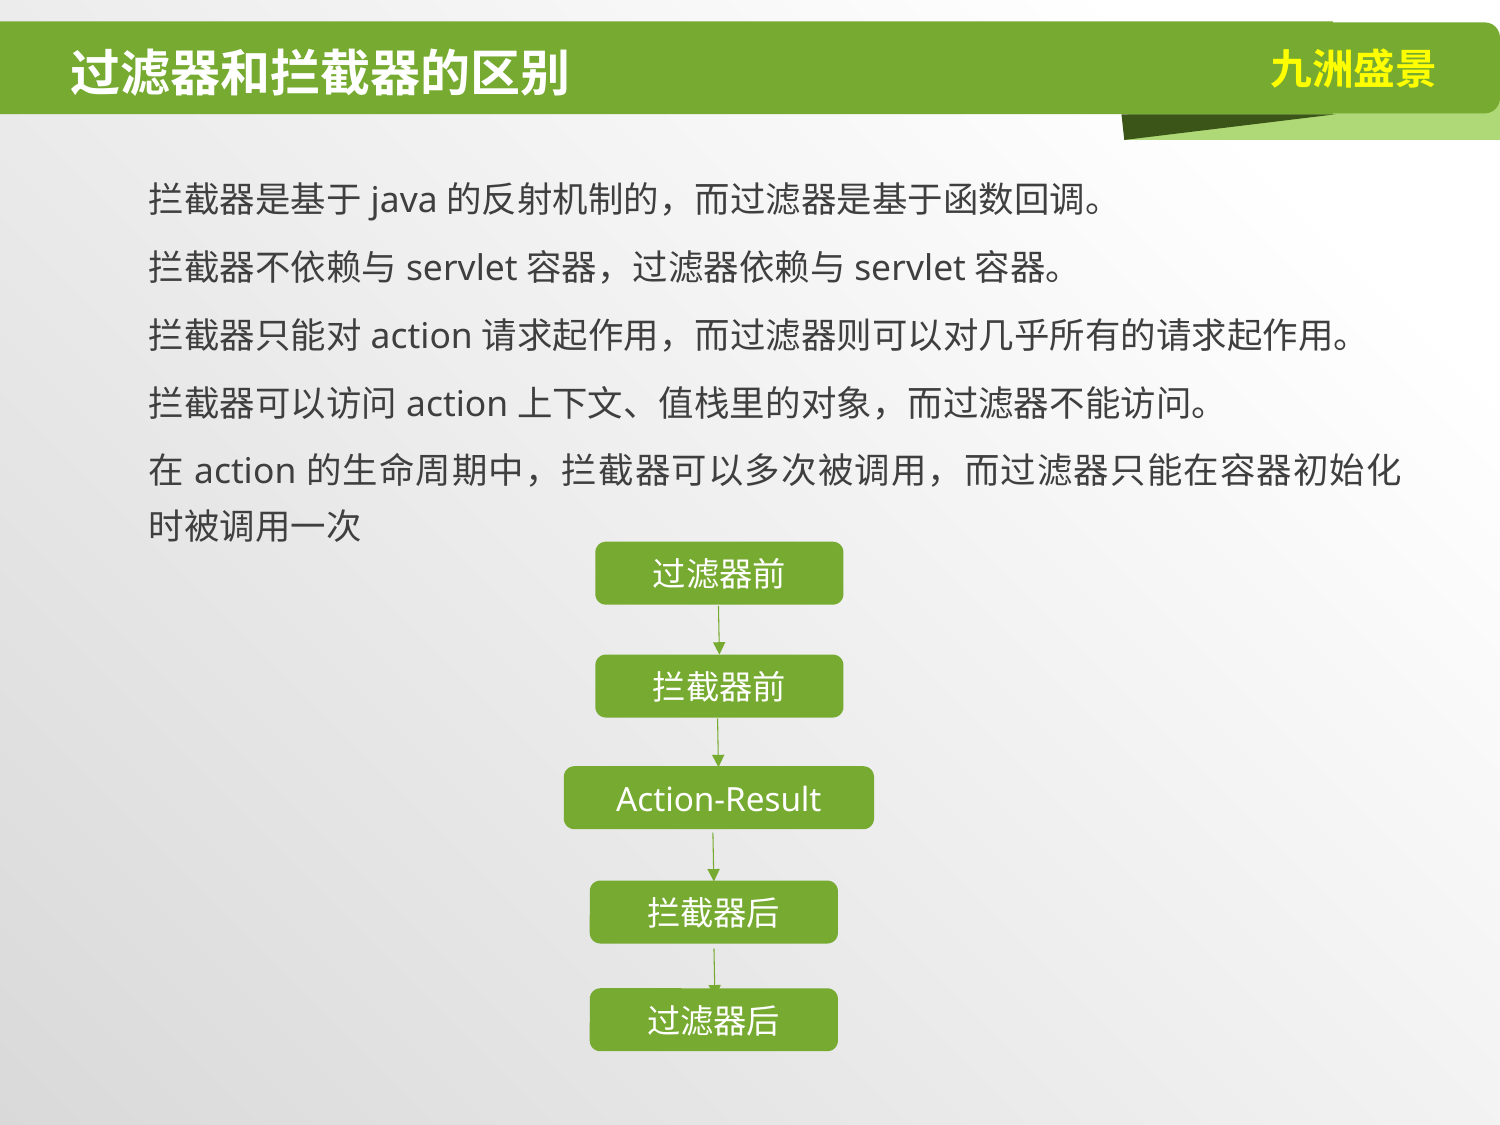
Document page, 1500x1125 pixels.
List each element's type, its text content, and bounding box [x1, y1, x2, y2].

text_box 拦截器后 [588, 879, 839, 945]
text_box 过滤器后 [588, 987, 839, 1053]
text_box Action-Result [562, 765, 876, 831]
title 过滤器和拦截器的区别 [55, 25, 1318, 110]
text_box 过滤器前 [594, 540, 845, 606]
text_box 拦截器前 [594, 653, 845, 719]
list 拦截器是基于java的反射机制的，而过滤器是基于函数回调。 拦截器不依赖与servlet容器，过滤器依赖与servlet容器。 拦截器只能对action请求起作用，而过滤器则可以对几乎所有的请求起作用。 拦截器可以访问action上下文、值栈里的对象，而过滤器不能访问。 在action的生命周期中，拦截器可以多次被调用，而过滤器只能在容器初始化时被调用一次 [75, 157, 1418, 1052]
